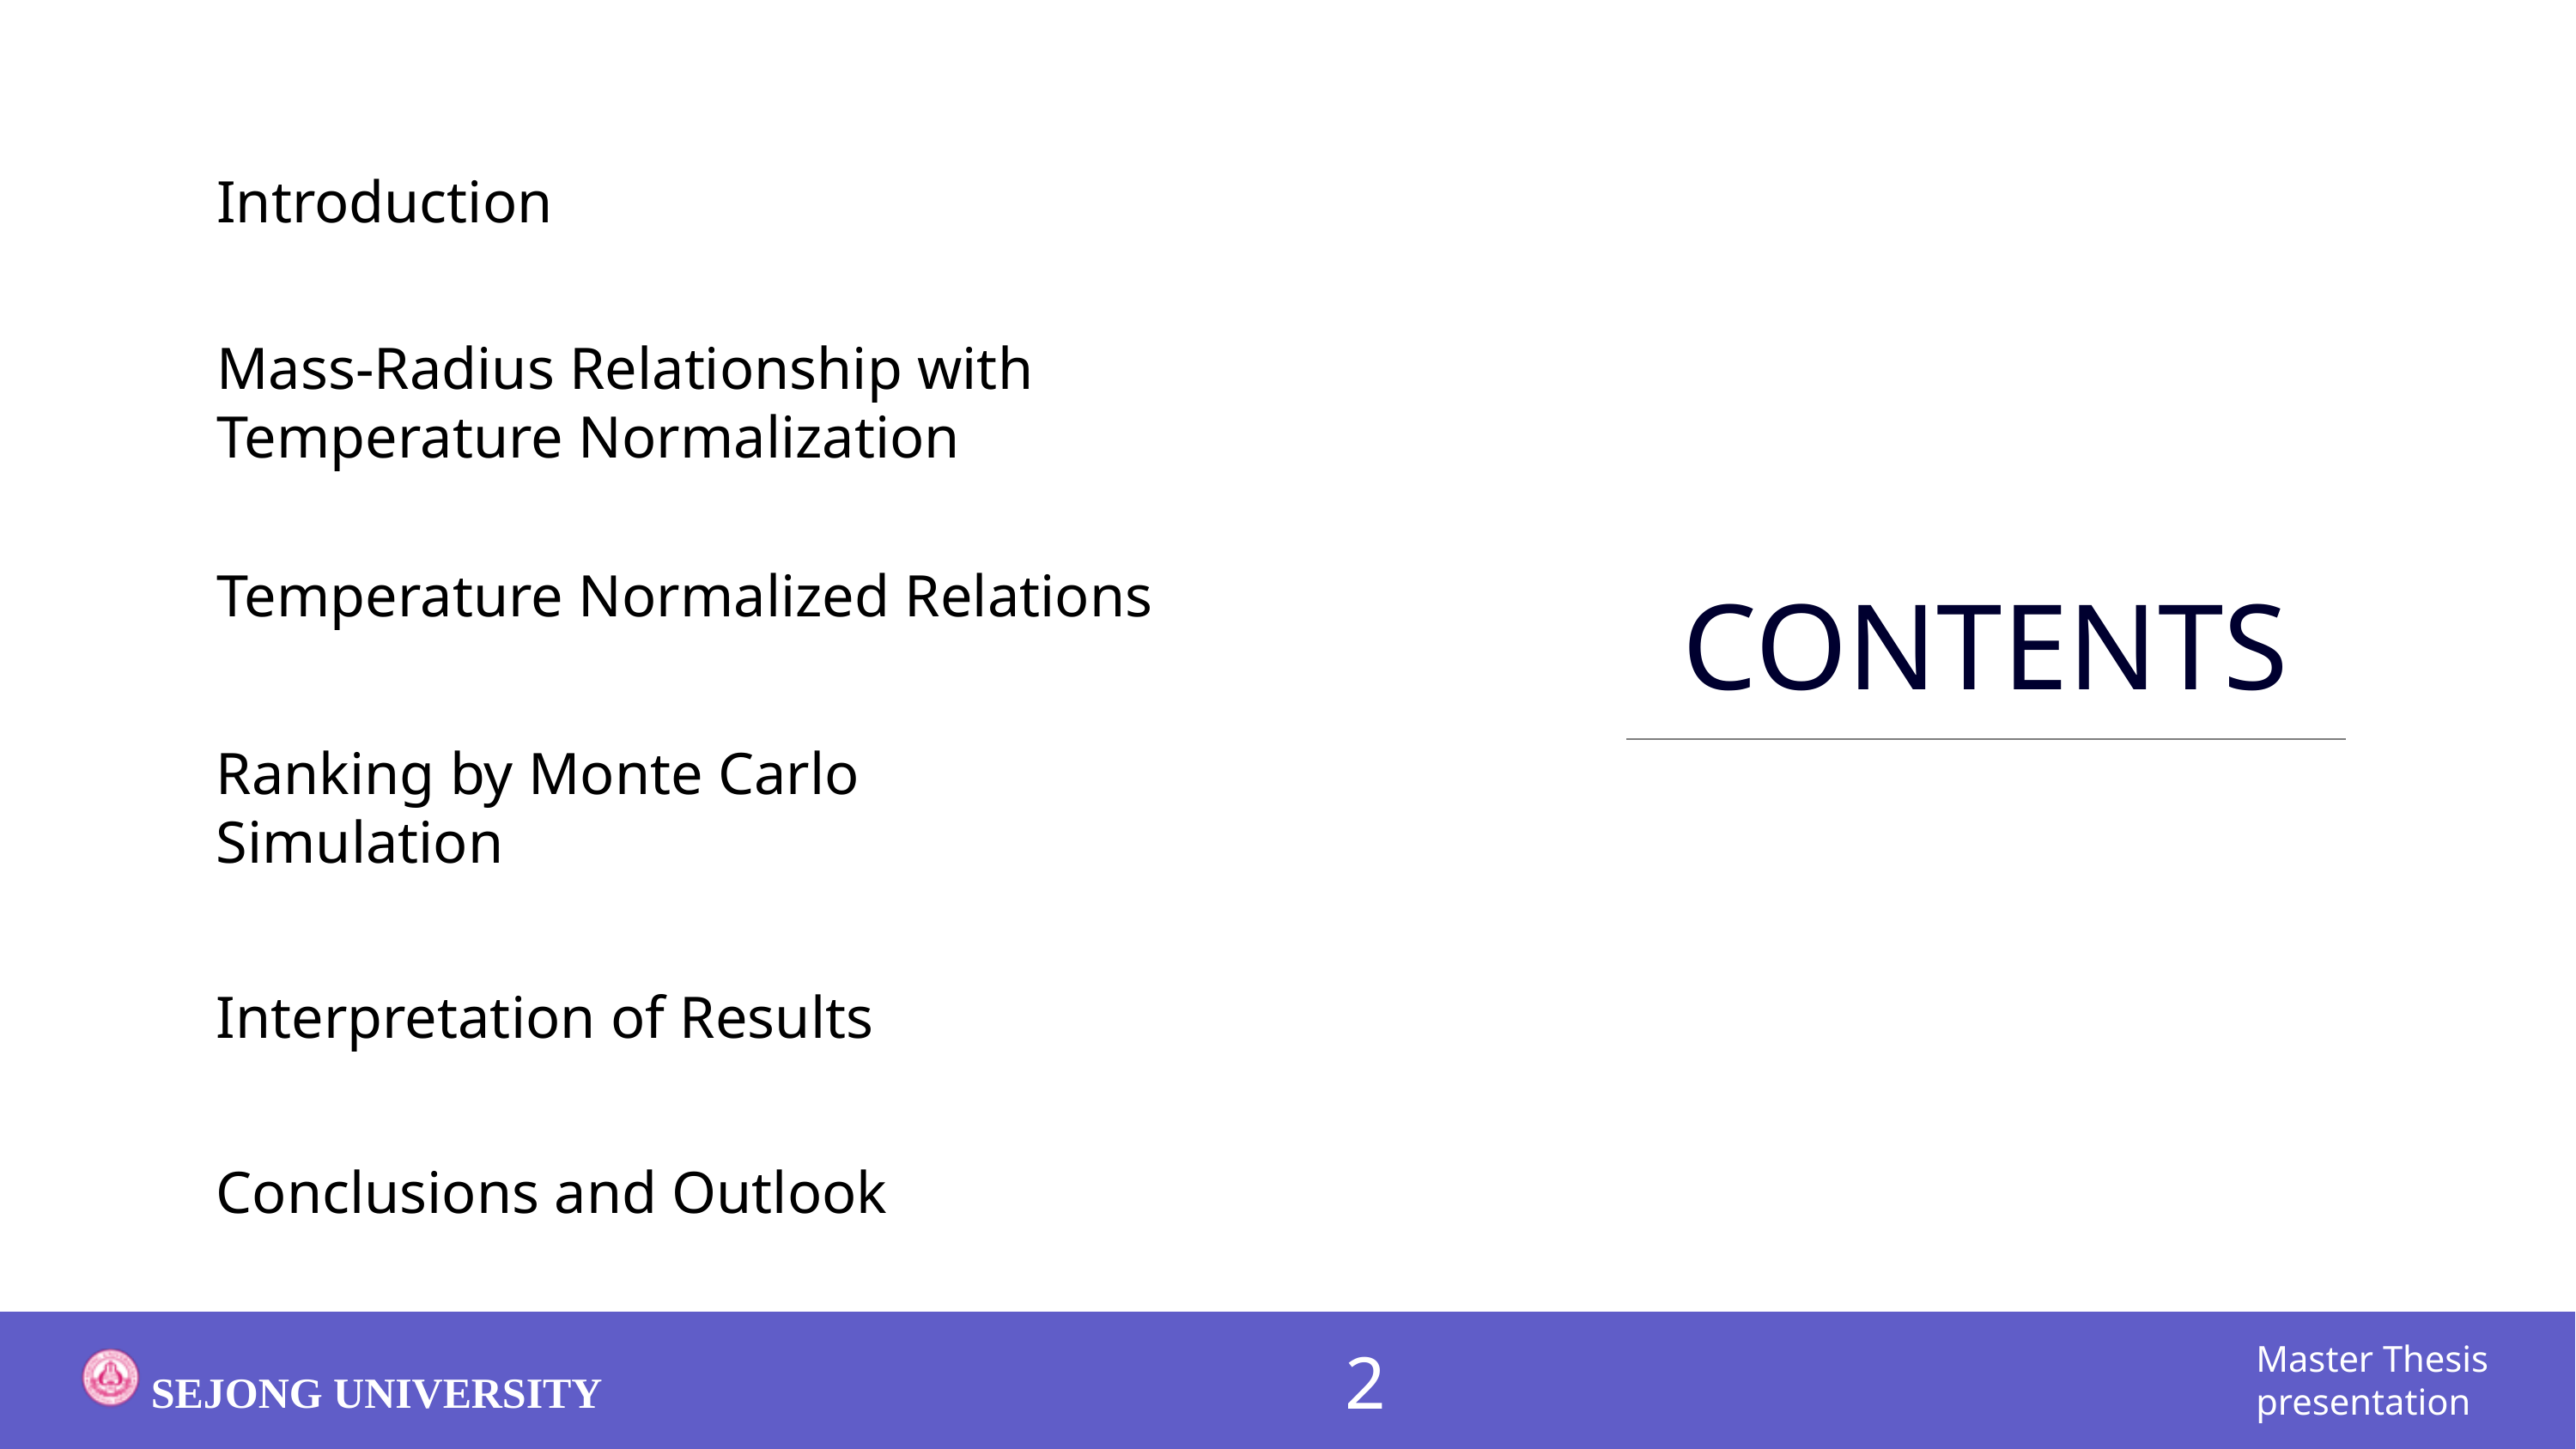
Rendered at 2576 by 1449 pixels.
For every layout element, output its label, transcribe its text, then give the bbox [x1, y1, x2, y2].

text_box Interpretation of Results [203, 974, 1492, 1057]
text_box Temperature Normalized Relations [204, 554, 1356, 635]
text_box Conclusions and Outlook [203, 1149, 1492, 1231]
text_box CONTENTS [1610, 561, 2362, 723]
text_box Ranking by Monte Carlo Simulation [203, 731, 1492, 881]
text_box Introduction [204, 159, 987, 241]
text_box Mass-Radius Relationship with Temperature Normalization [204, 325, 1388, 476]
slide_number 2 [1177, 1364, 1399, 1408]
picture [77, 1348, 145, 1409]
